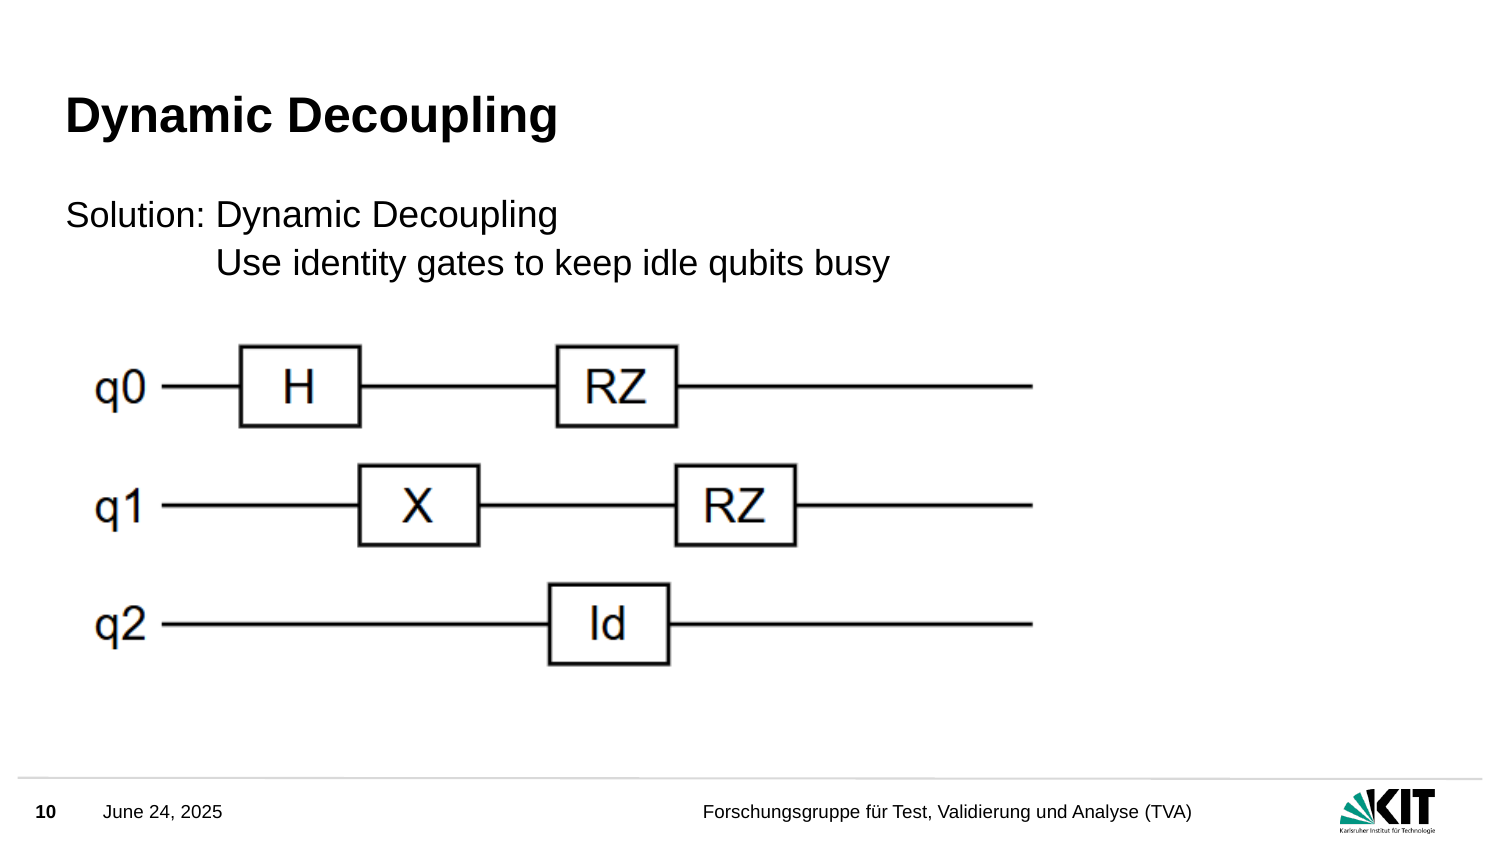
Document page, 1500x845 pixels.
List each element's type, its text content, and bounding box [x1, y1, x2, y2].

slide_number 10 [35, 778, 89, 844]
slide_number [102, 778, 367, 844]
title Dynamic Decoupling [64, 48, 1192, 144]
list Solution: Dynamic Decoupling Use identity gates to keep idle qubits busy [65, 194, 1435, 747]
picture [61, 304, 1066, 684]
picture [1340, 789, 1435, 834]
